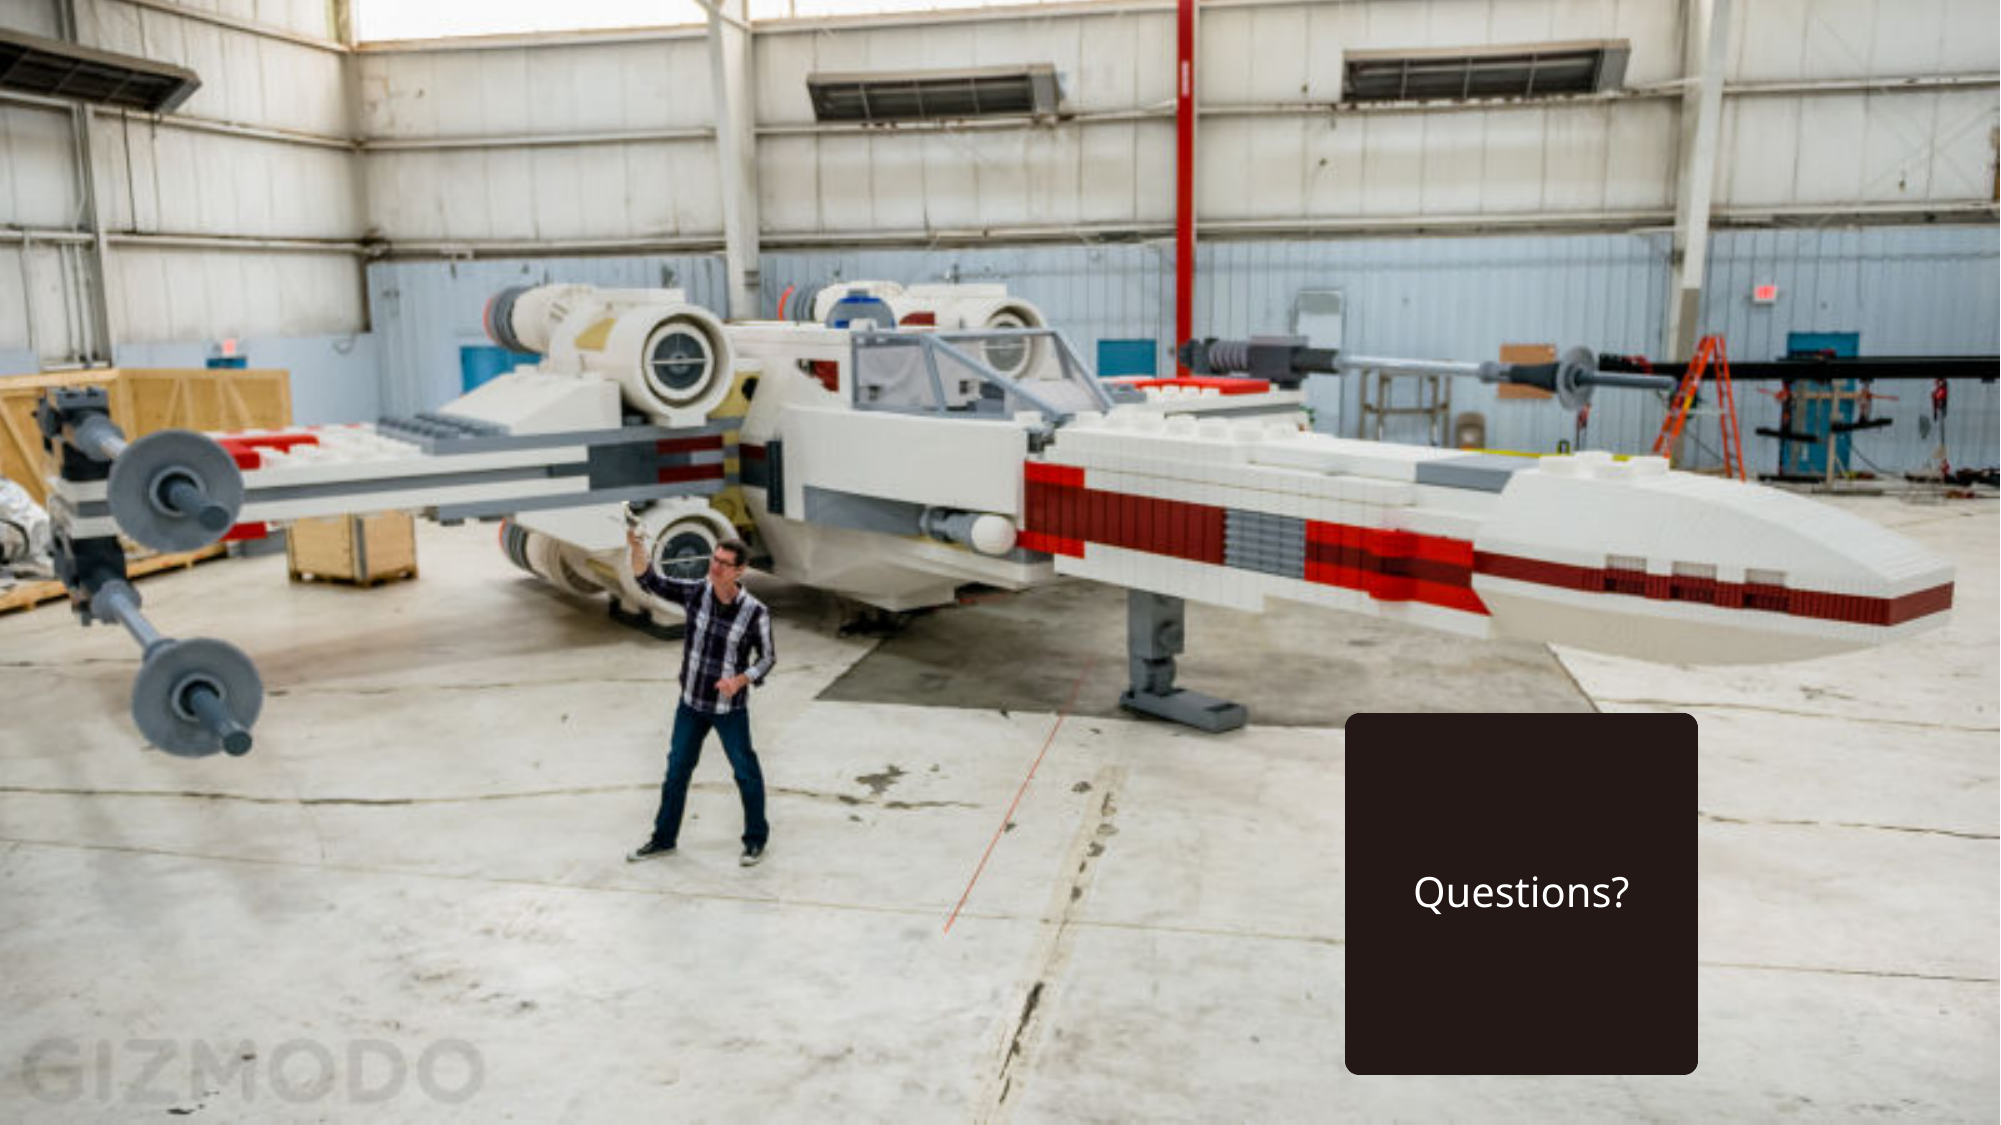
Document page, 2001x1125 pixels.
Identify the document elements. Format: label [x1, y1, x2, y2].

list [0, 0, 2000, 1125]
